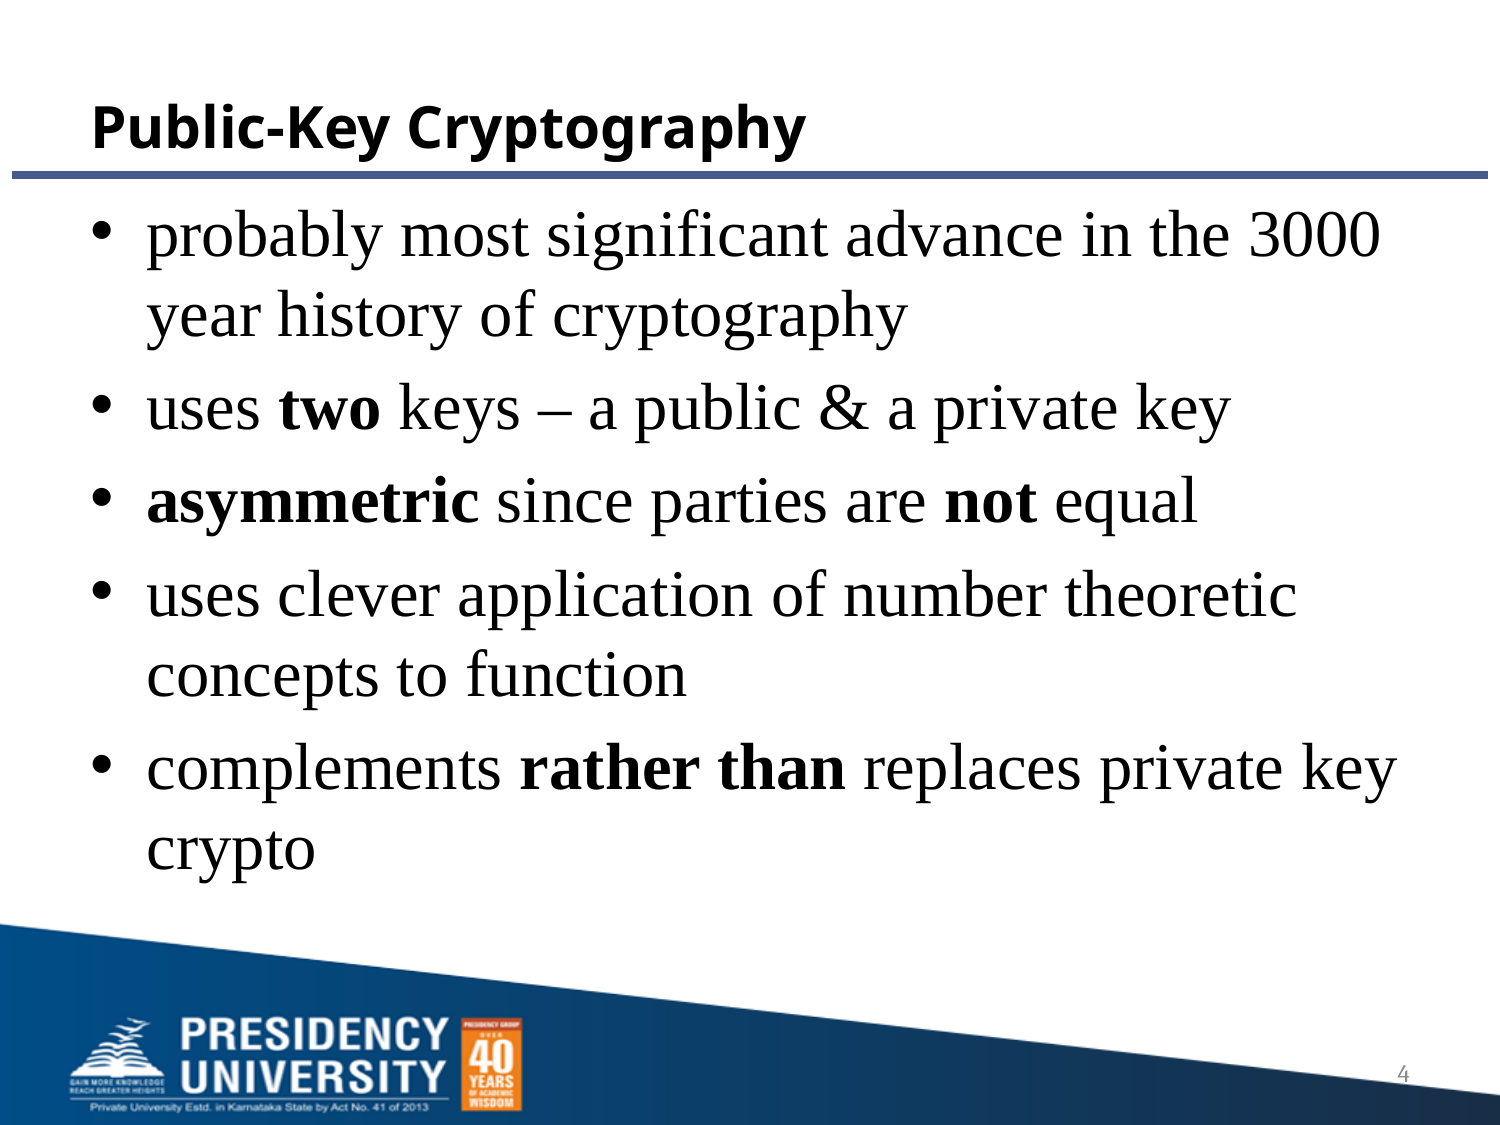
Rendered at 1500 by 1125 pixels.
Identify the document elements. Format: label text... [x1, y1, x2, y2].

picture [0, 921, 1500, 1125]
list probably most significant advance in the 3000 year history of cryptography uses two keys – a public & a private key asymmetric since parties are not equal uses clever application of number theoretic concepts to function complements rather than replaces private key crypto [75, 182, 1425, 950]
slide_number 4 [1074, 1042, 1425, 1103]
title Public-Key Cryptography [75, 50, 1425, 168]
